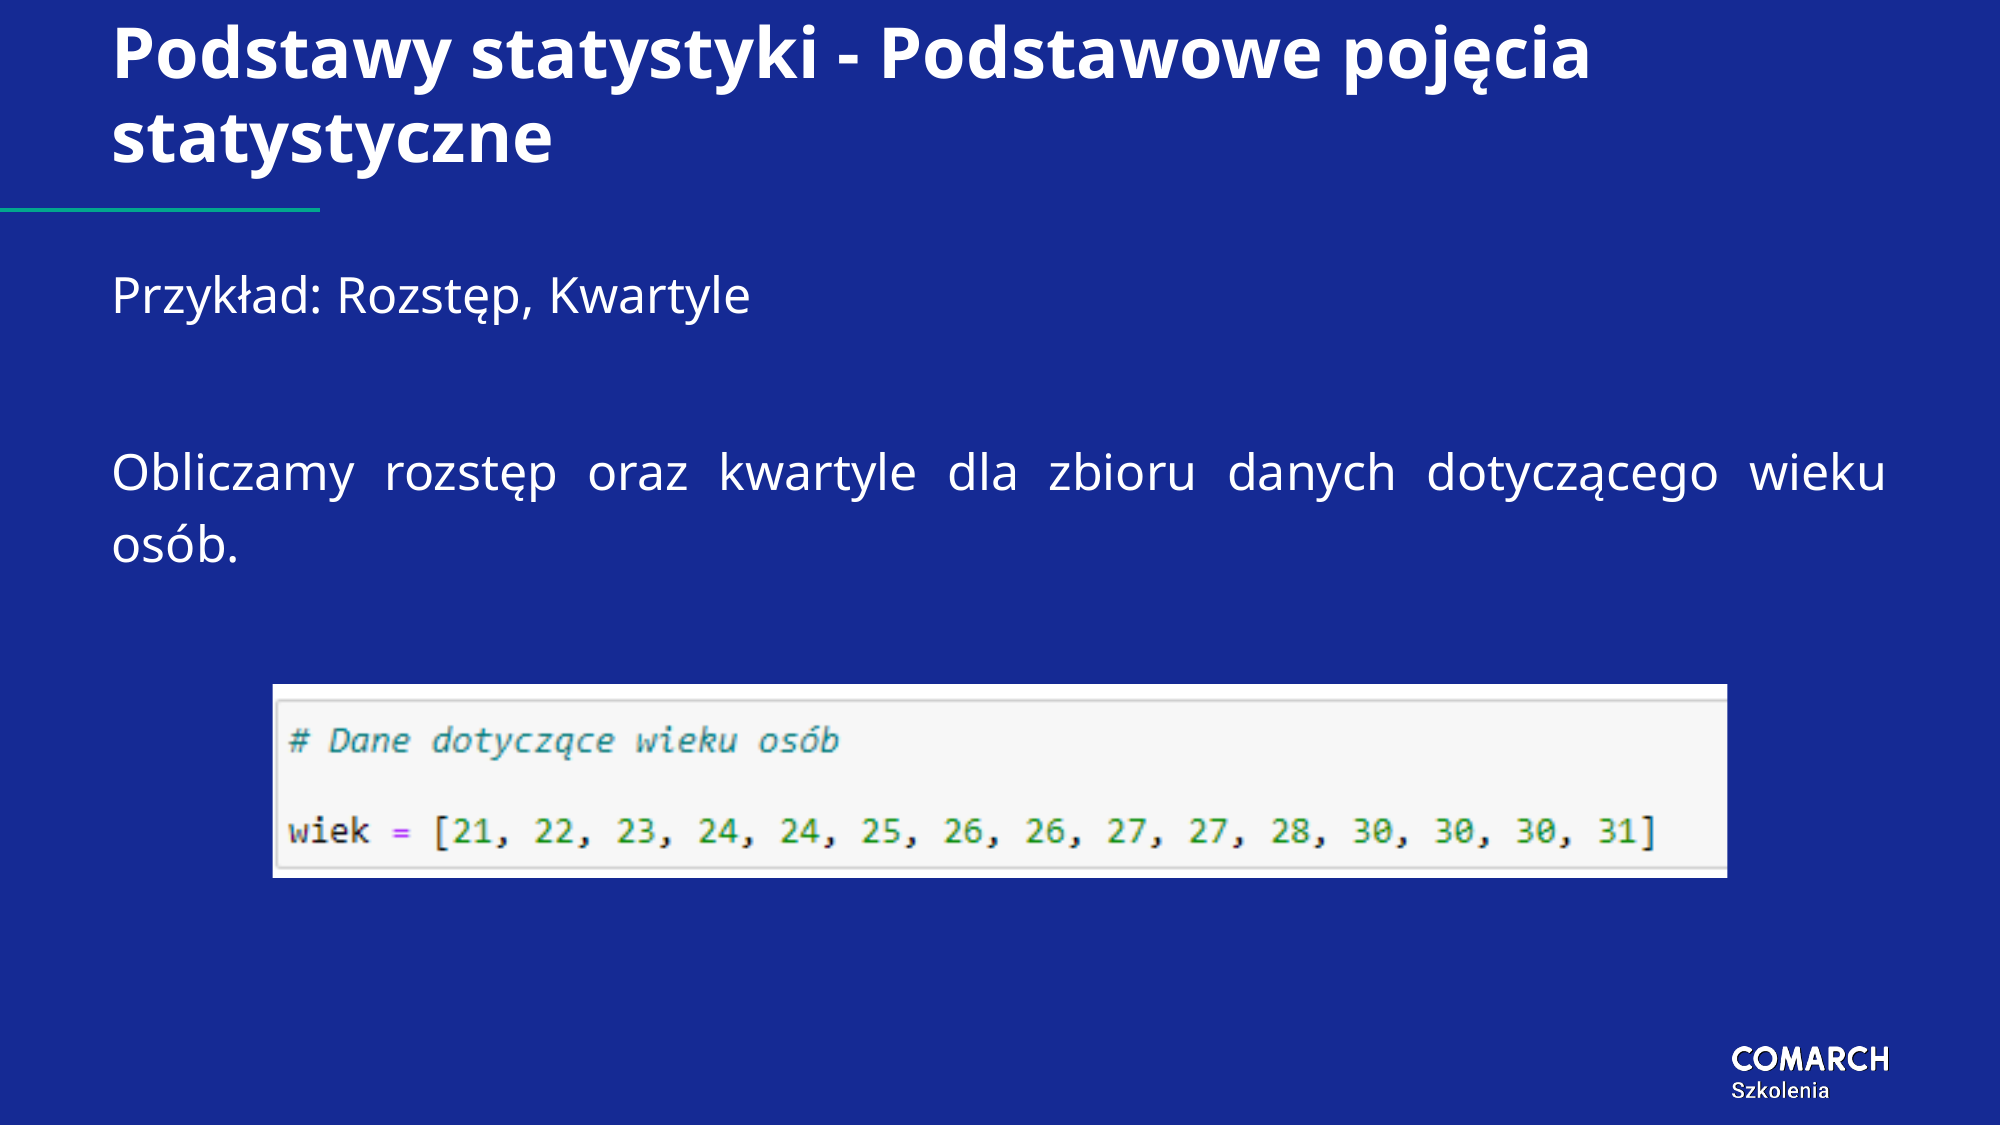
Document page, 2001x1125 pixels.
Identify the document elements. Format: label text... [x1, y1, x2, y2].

picture [272, 684, 1728, 879]
title Podstawy statystyki - Podstawowe pojęcia statystyczne [111, 0, 1889, 185]
list Przykład: Rozstęp, Kwartyle Obliczamy rozstęp oraz kwartyle dla zbioru danych dotyczącego wieku osób. [111, 243, 1889, 1000]
picture [1732, 1046, 1889, 1098]
